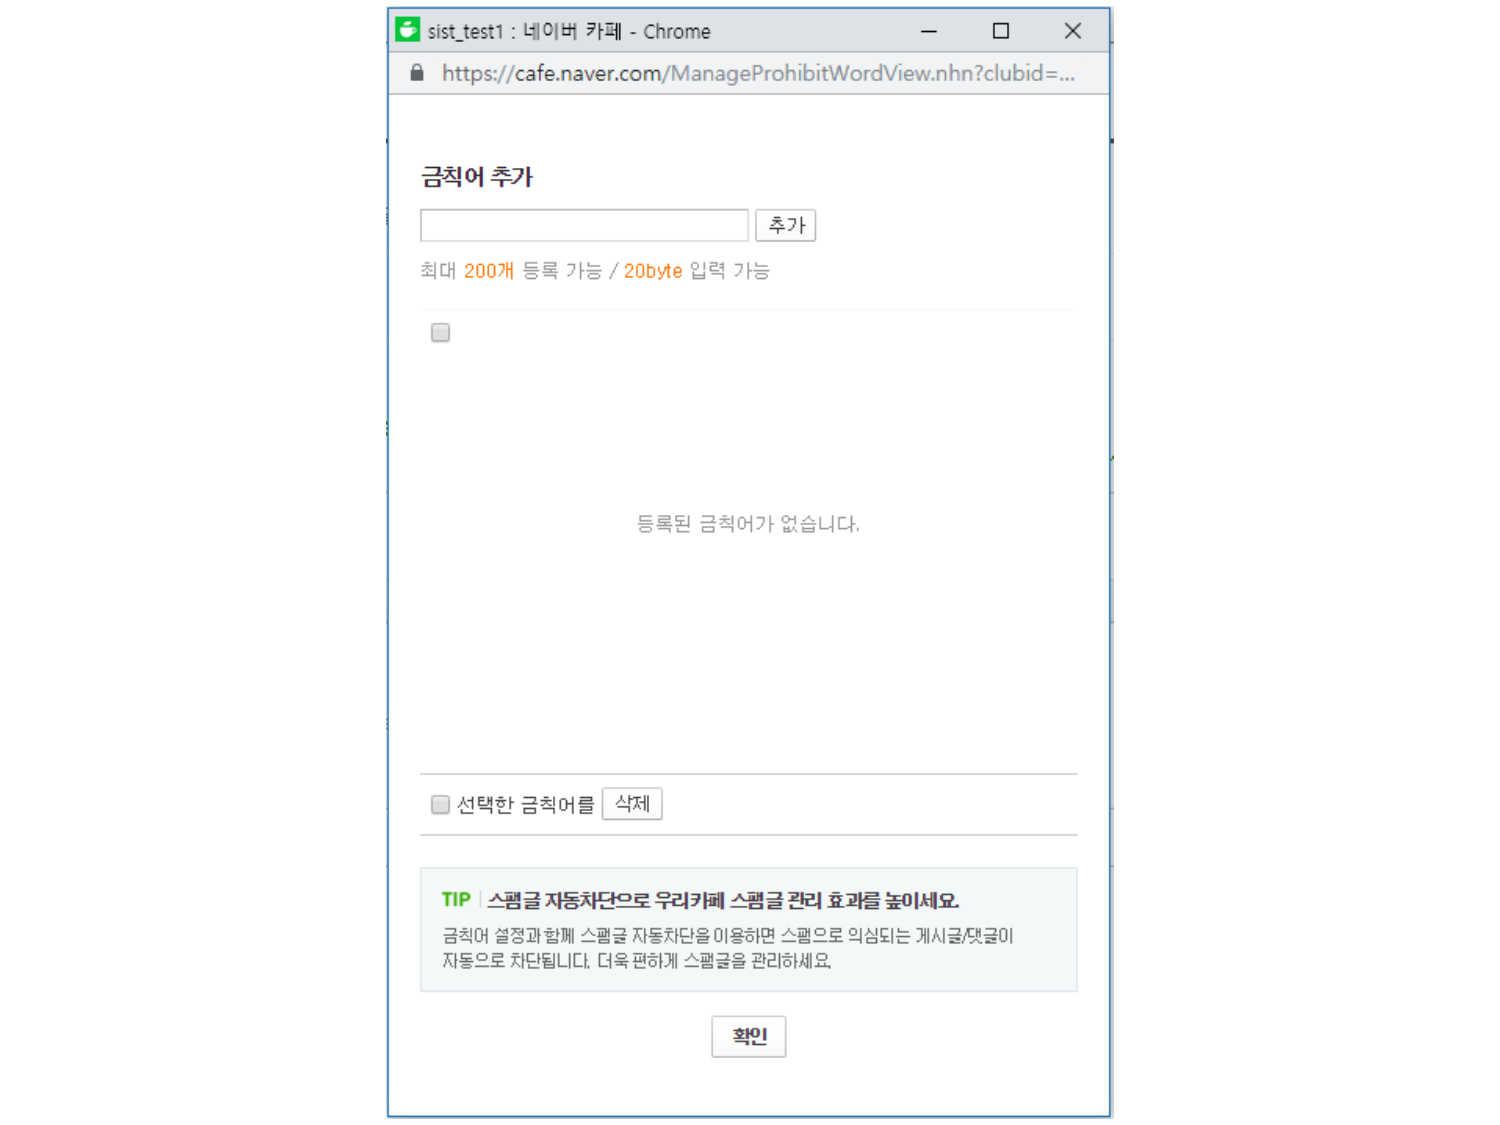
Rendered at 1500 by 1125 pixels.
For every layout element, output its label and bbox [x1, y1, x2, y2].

picture [386, 5, 1114, 1120]
